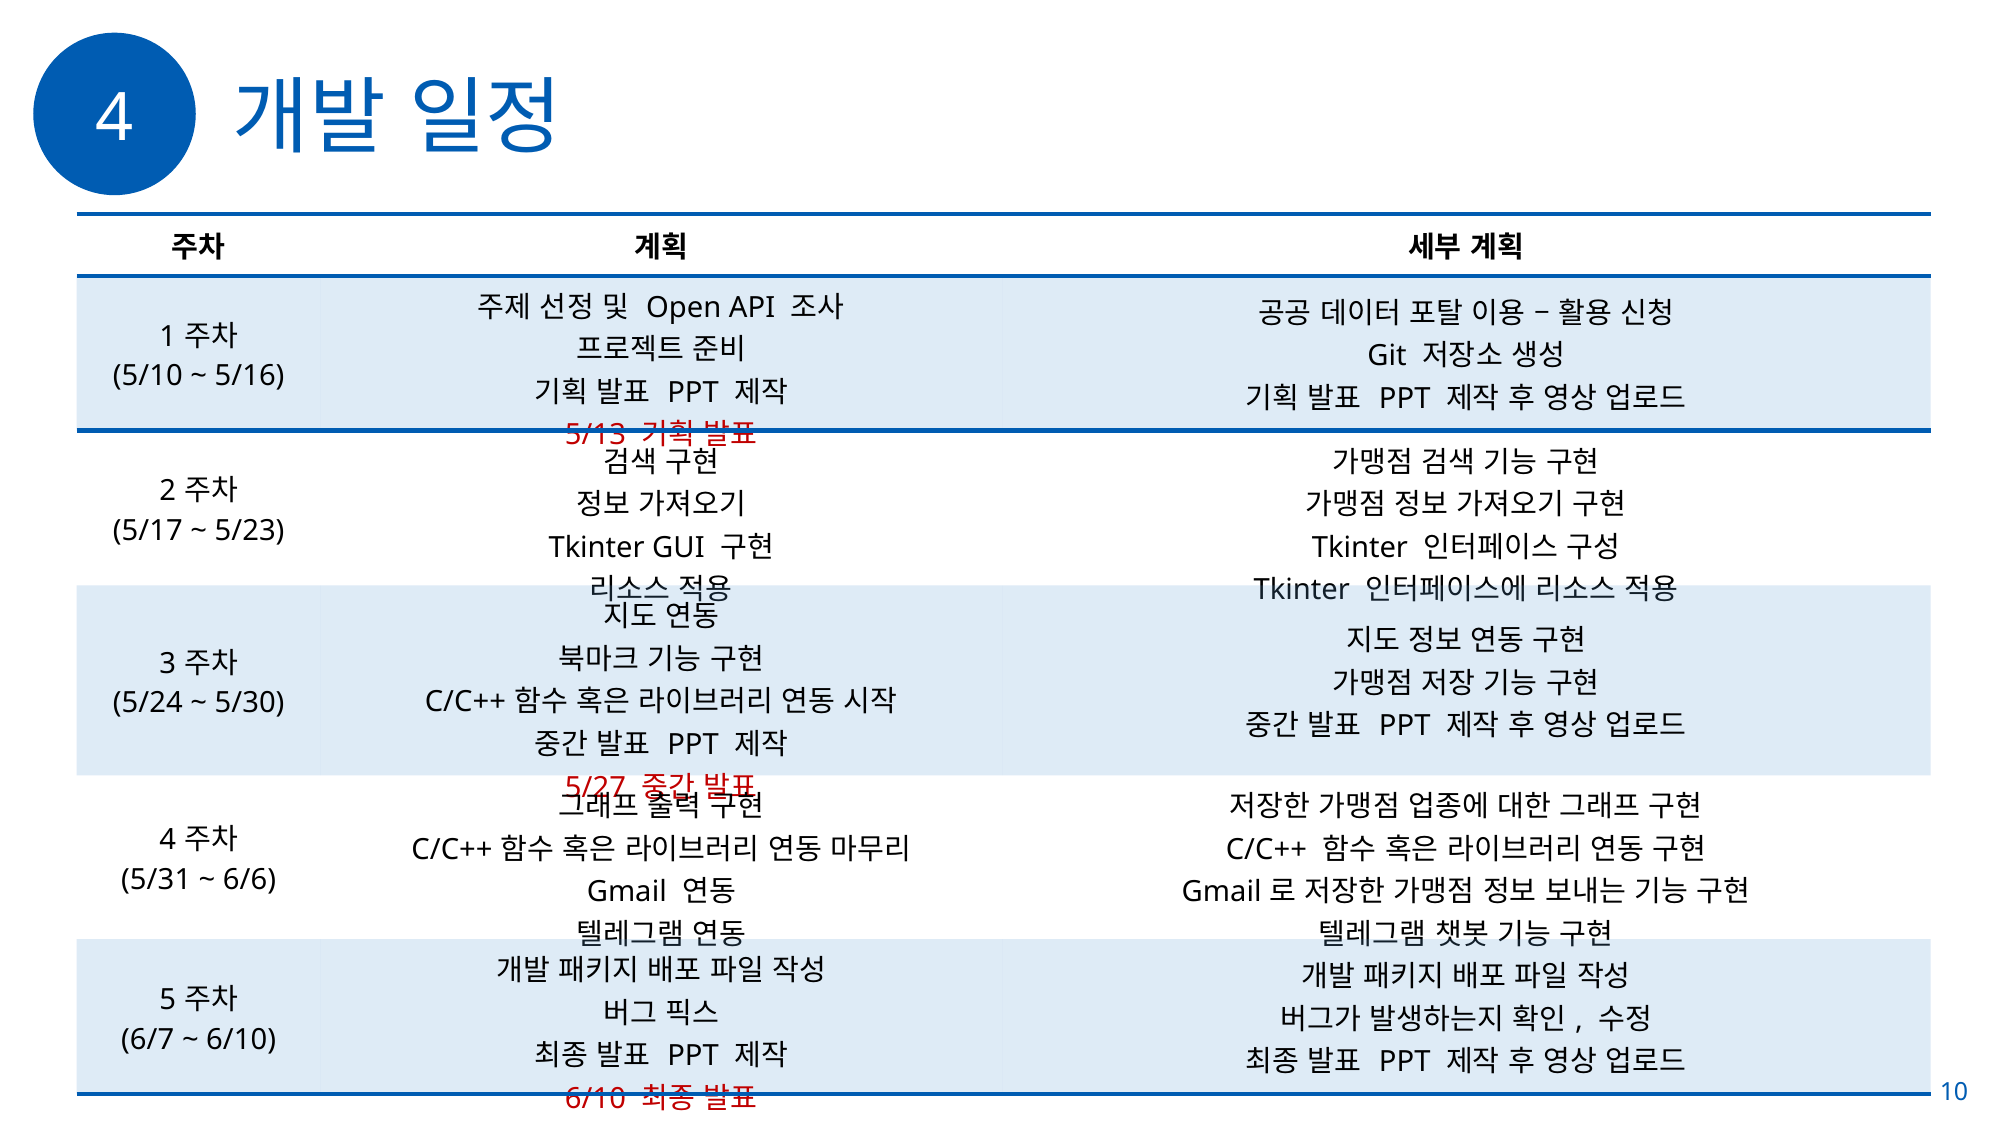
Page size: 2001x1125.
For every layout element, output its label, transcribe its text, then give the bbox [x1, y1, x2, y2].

table_cell 개발 패키지 배포 파일 작성 버그가 발생하는지 확인, 수정 최종 발표 PPT 제작 후 영상 업로드 [1002, 939, 1931, 1092]
table_header 주차 [77, 216, 321, 274]
text_box 4 [32, 31, 197, 197]
table_cell 5주차 (6/7 ~ 6/10) [77, 939, 321, 1092]
slide_number 10 [1533, 1061, 1984, 1122]
table_cell 주제 선정 및 Open API 조사 프로젝트 준비 기획 발표 PPT 제작 5/13 기획 발표 [321, 278, 1002, 428]
table_cell 3주차 (5/24 ~ 5/30) [77, 585, 321, 775]
table_cell 1주차 (5/10 ~ 5/16) [77, 278, 321, 428]
table_cell 지도 연동 북마크 기능 구현 C/C++함수 혹은 라이브러리 연동 시작 중간 발표 PPT 제작 5/27 중간 발표 [321, 585, 1002, 775]
table_header 세부 계획 [1002, 216, 1931, 274]
table_cell 가맹점 검색 기능 구현 가맹점 정보 가져오기 구현 Tkinter 인터페이스 구성 Tkinter 인터페이스에 리소스 적용 [1002, 433, 1931, 585]
table_cell 그래프 출력 구현 C/C++함수 혹은 라이브러리 연동 마무리 Gmail 연동 텔레그램 연동 [321, 775, 1002, 939]
table_header 계획 [321, 216, 1002, 274]
text_box 개발 일정 [218, 55, 1004, 171]
table_cell 공공 데이터 포탈 이용 – 활용 신청 Git 저장소 생성 기획 발표 PPT 제작 후 영상 업로드 [1002, 278, 1931, 428]
table_cell 지도 정보 연동 구현 가맹점 저장 기능 구현 중간 발표 PPT 제작 후 영상 업로드 [1002, 585, 1931, 775]
table_cell 개발 패키지 배포 파일 작성 버그 픽스 최종 발표 PPT 제작 6/10 최종 발표 [321, 939, 1002, 1092]
table_cell 검색 구현 정보 가져오기 Tkinter GUI 구현 리소스 적용 [321, 433, 1002, 585]
table_cell 2주차 (5/17 ~ 5/23) [77, 433, 321, 585]
table_cell 4주차 (5/31 ~ 6/6) [77, 775, 321, 939]
table_cell 저장한 가맹점 업종에 대한 그래프 구현 C/C++ 함수 혹은 라이브러리 연동 구현 Gmail로 저장한 가맹점 정보 보내는 기능 구현 텔레그램 챗봇 기능 구현 [1002, 775, 1931, 939]
